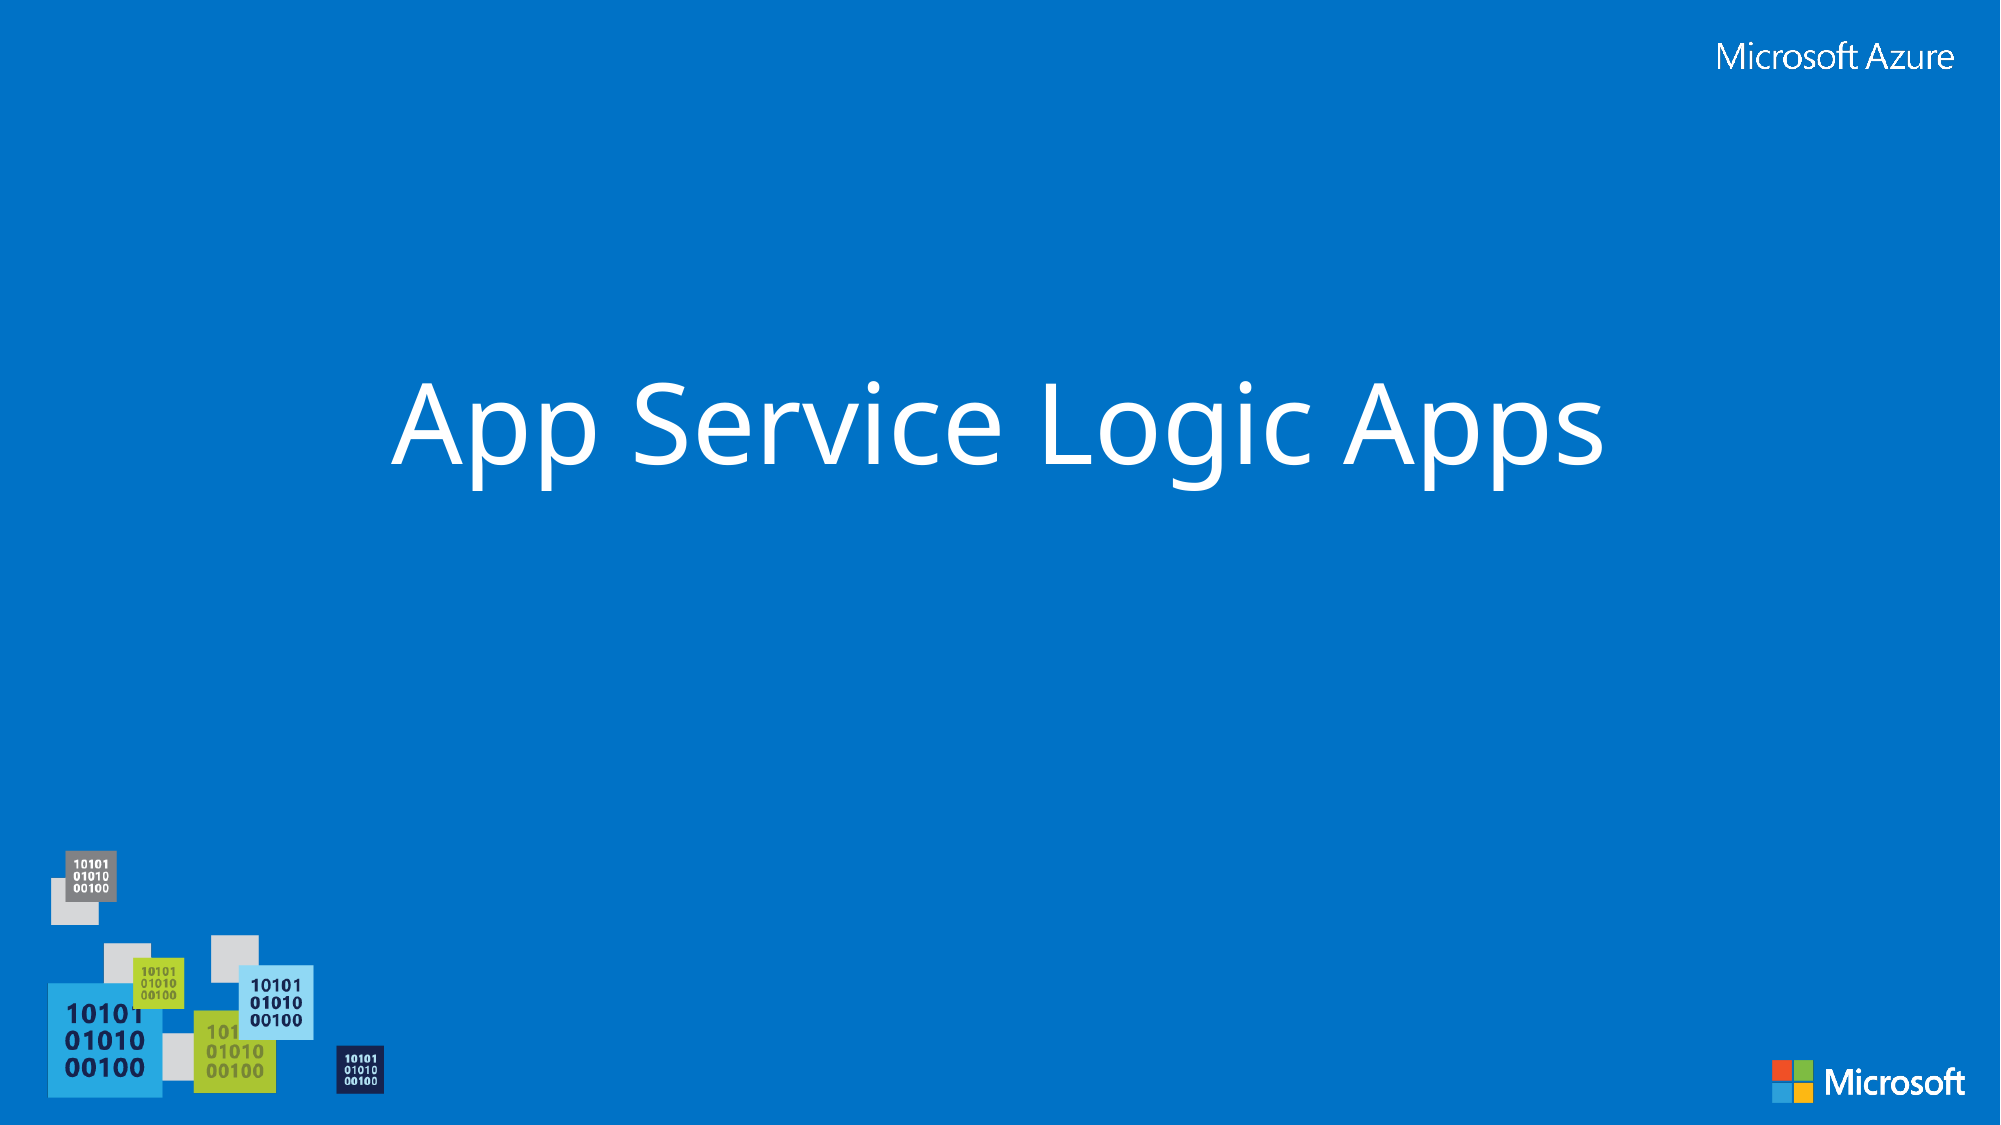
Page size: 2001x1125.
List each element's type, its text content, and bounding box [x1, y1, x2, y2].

picture [1699, 24, 1972, 87]
picture [1772, 1060, 1965, 1103]
title App Service Logic Apps [0, 360, 2000, 538]
picture [17, 808, 463, 1125]
